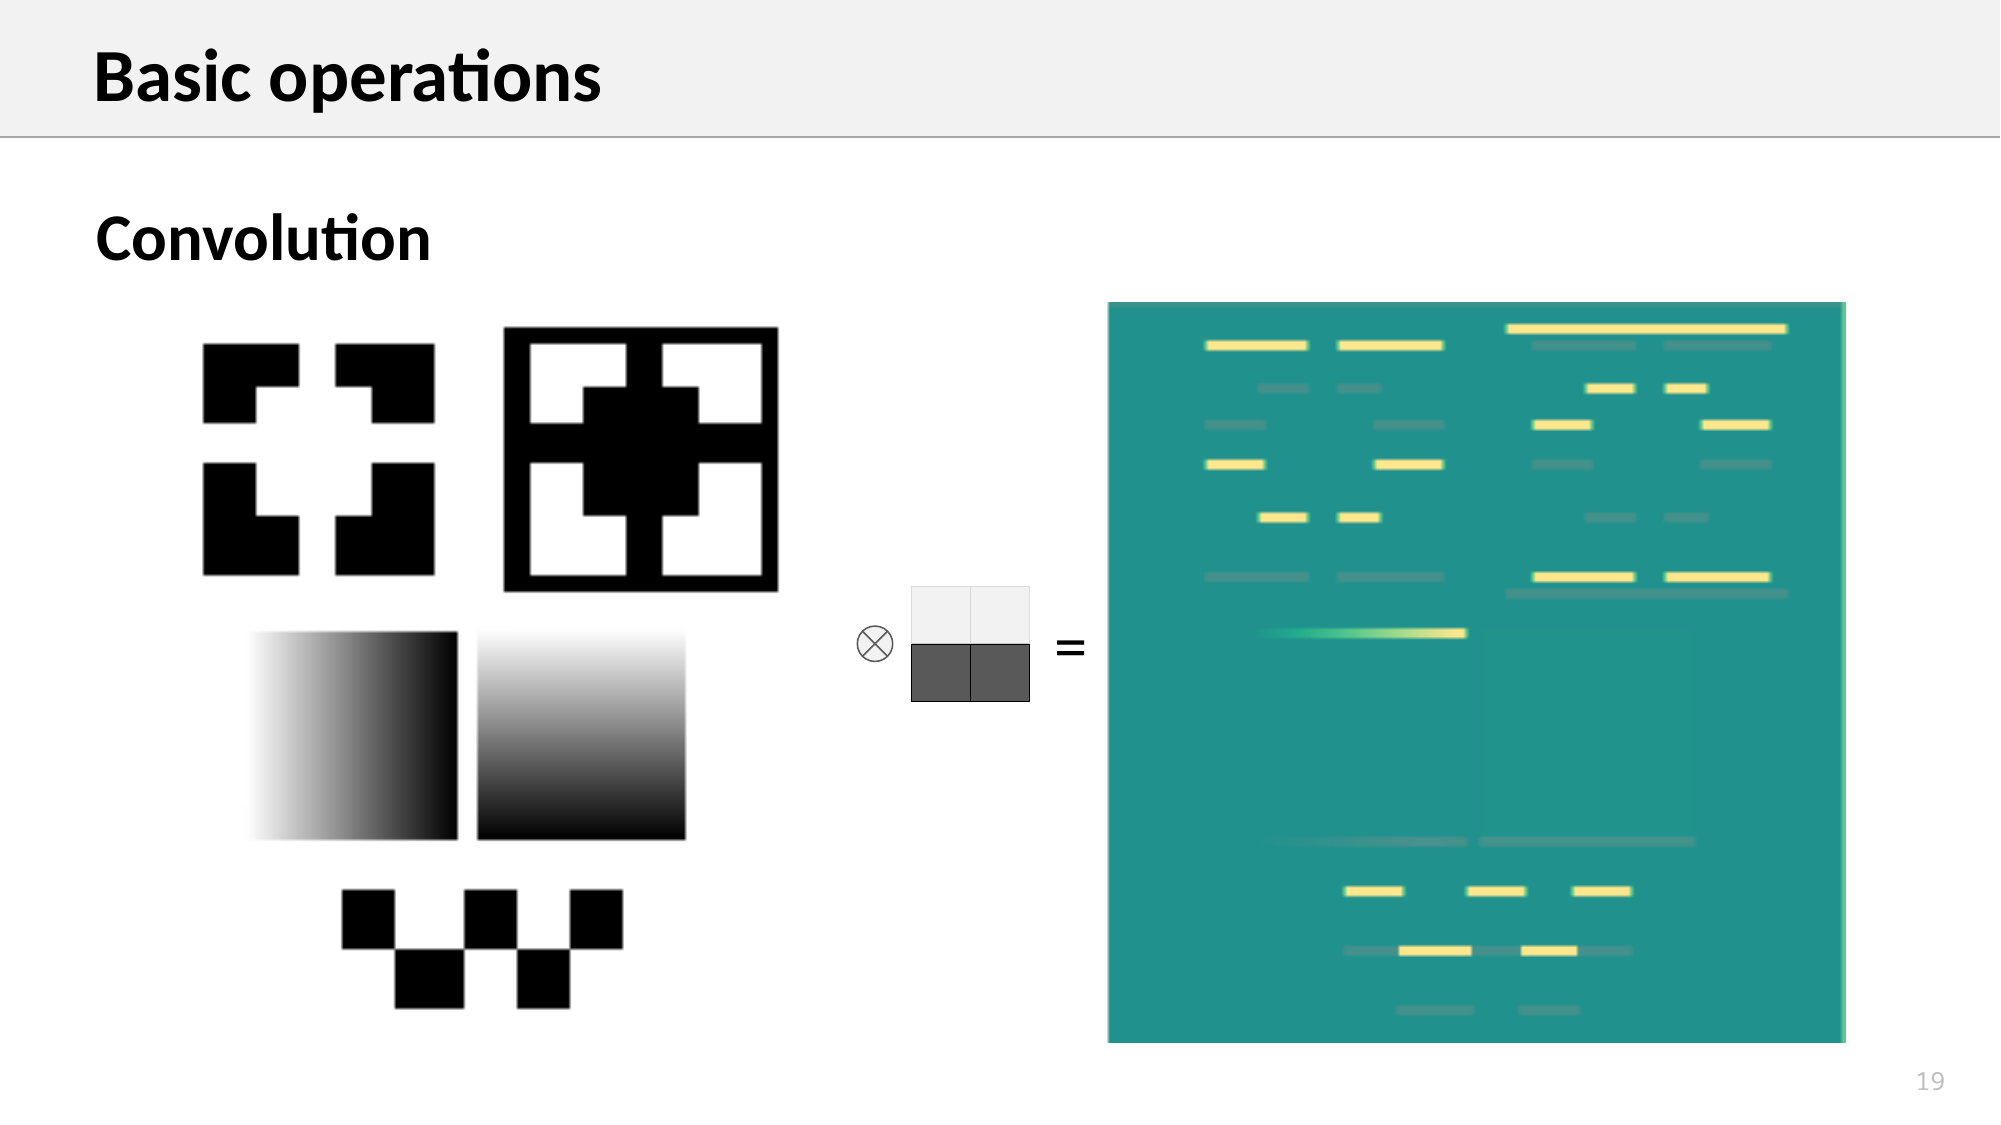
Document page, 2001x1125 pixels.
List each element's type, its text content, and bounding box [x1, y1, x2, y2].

picture [1106, 302, 1847, 1043]
text_box [855, 623, 895, 664]
text_box Basic operations [78, 19, 1863, 124]
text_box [911, 585, 1030, 702]
text_box Convolution [81, 186, 611, 281]
picture [102, 302, 843, 1043]
text_box = [1039, 595, 1099, 691]
